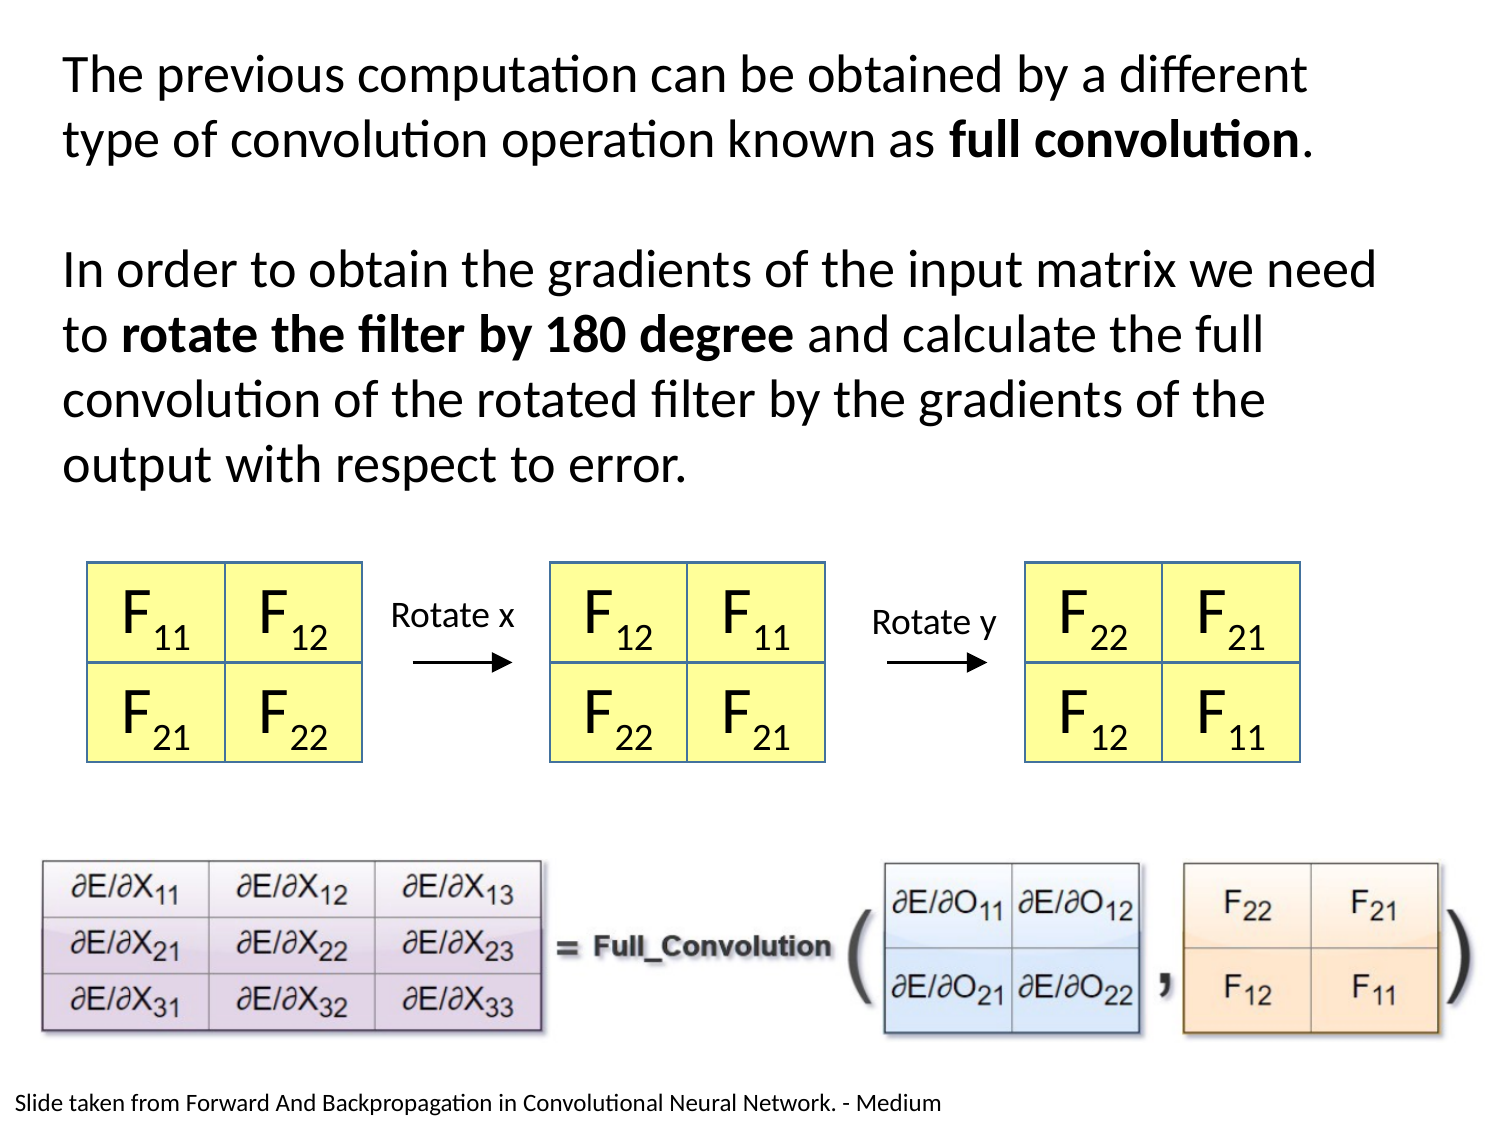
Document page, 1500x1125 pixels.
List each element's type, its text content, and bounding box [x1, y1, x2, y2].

list [103, 501, 1397, 829]
text_box F12 [549, 561, 688, 661]
text_box F22 [549, 661, 688, 763]
text_box F12 [224, 561, 363, 661]
text_box F21 [86, 661, 224, 763]
text_box The previous computation can be obtained by a different type of convolution operation known as full convolution. In order to obtain the gradients of the input matrix we need to rotate the filter by 180 degree and calculate the full convolution of the rotated filter by the gradients of the output with respect to error. [48, 30, 1411, 501]
text_box F11 [688, 561, 826, 661]
text_box F22 [1024, 561, 1163, 663]
text_box Slide taken from Forward And Backpropagation in Convolutional Neural Network. - Medium [0, 1079, 1088, 1125]
text_box Rotate x [375, 582, 531, 642]
text_box F21 [1163, 561, 1301, 663]
picture [15, 829, 1488, 1100]
text_box Rotate y [856, 589, 1012, 650]
text_box F11 [1163, 663, 1301, 763]
text_box F21 [688, 661, 826, 763]
text_box F11 [86, 561, 224, 661]
text_box F22 [224, 661, 363, 763]
text_box F12 [1024, 663, 1163, 763]
